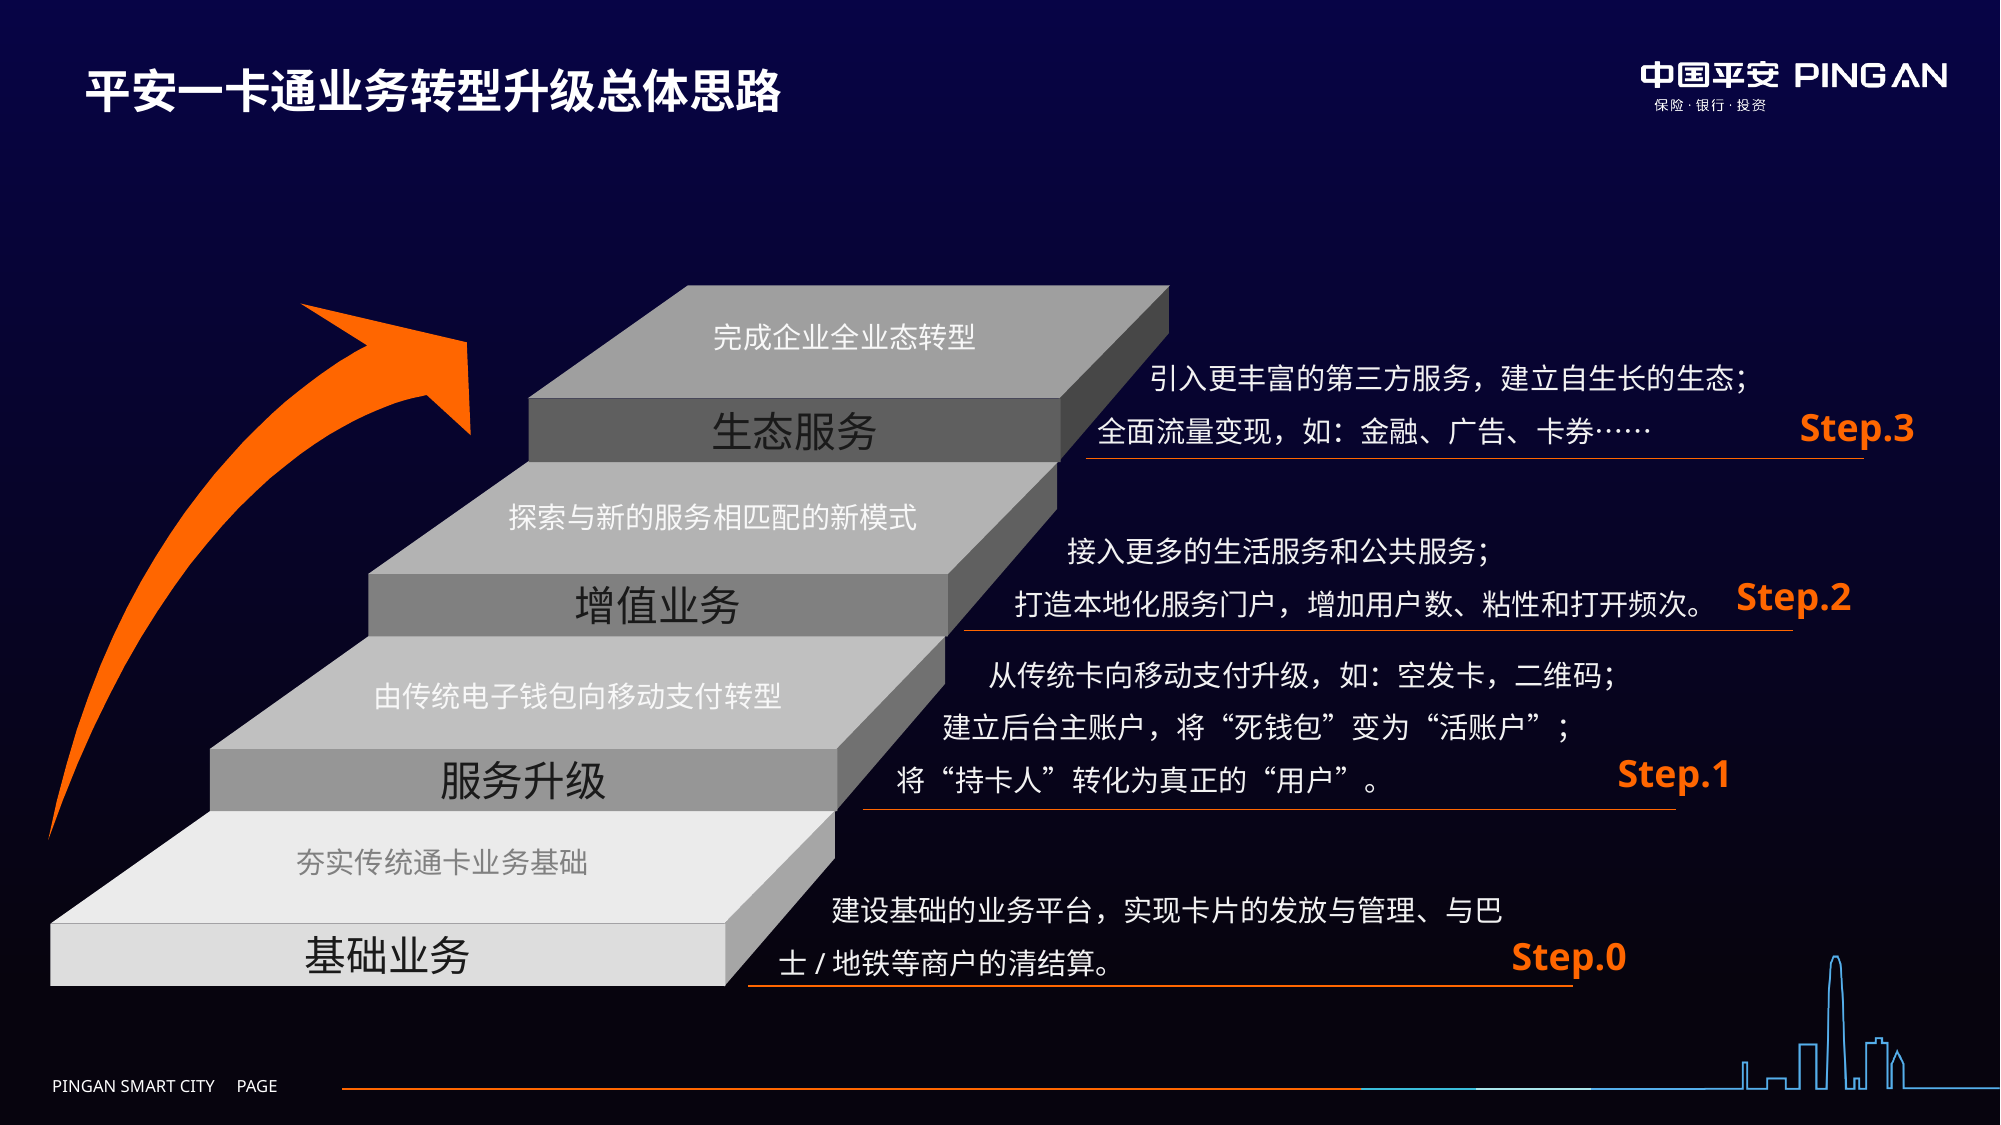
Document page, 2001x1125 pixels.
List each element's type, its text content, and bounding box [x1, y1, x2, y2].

text_box 接入更多的生活服务和公共服务； 打造本地化服务门户，增加用户数、粘性和打开频次。 [1171, 508, 1768, 629]
picture [342, 955, 2000, 1090]
text_box 引入更丰富的第三方服务，建立自生长的生态； 全面流量变现，如：金融、广告、卡券…… [1171, 335, 1762, 456]
text_box Step.3 [1785, 396, 1975, 457]
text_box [50, 285, 1171, 987]
text_box Step.1 [1602, 742, 1823, 802]
list 平安一卡通业务转型升级总体思路 [69, 61, 882, 157]
text_box Step.2 [1721, 565, 1942, 626]
text_box 建设基础的业务平台，实现卡片的发放与管理、与巴士/地铁等商户的清结算。 [1171, 867, 1520, 985]
text_box 从传统卡向移动支付升级，如：空发卡，二维码； 建立后台主账户，将“死钱包”变为“活账户”； 将“持卡人”转化为真正的“用户”。 [1171, 632, 1638, 805]
picture [1641, 61, 1947, 112]
text_box Step.0 [1496, 925, 1717, 986]
